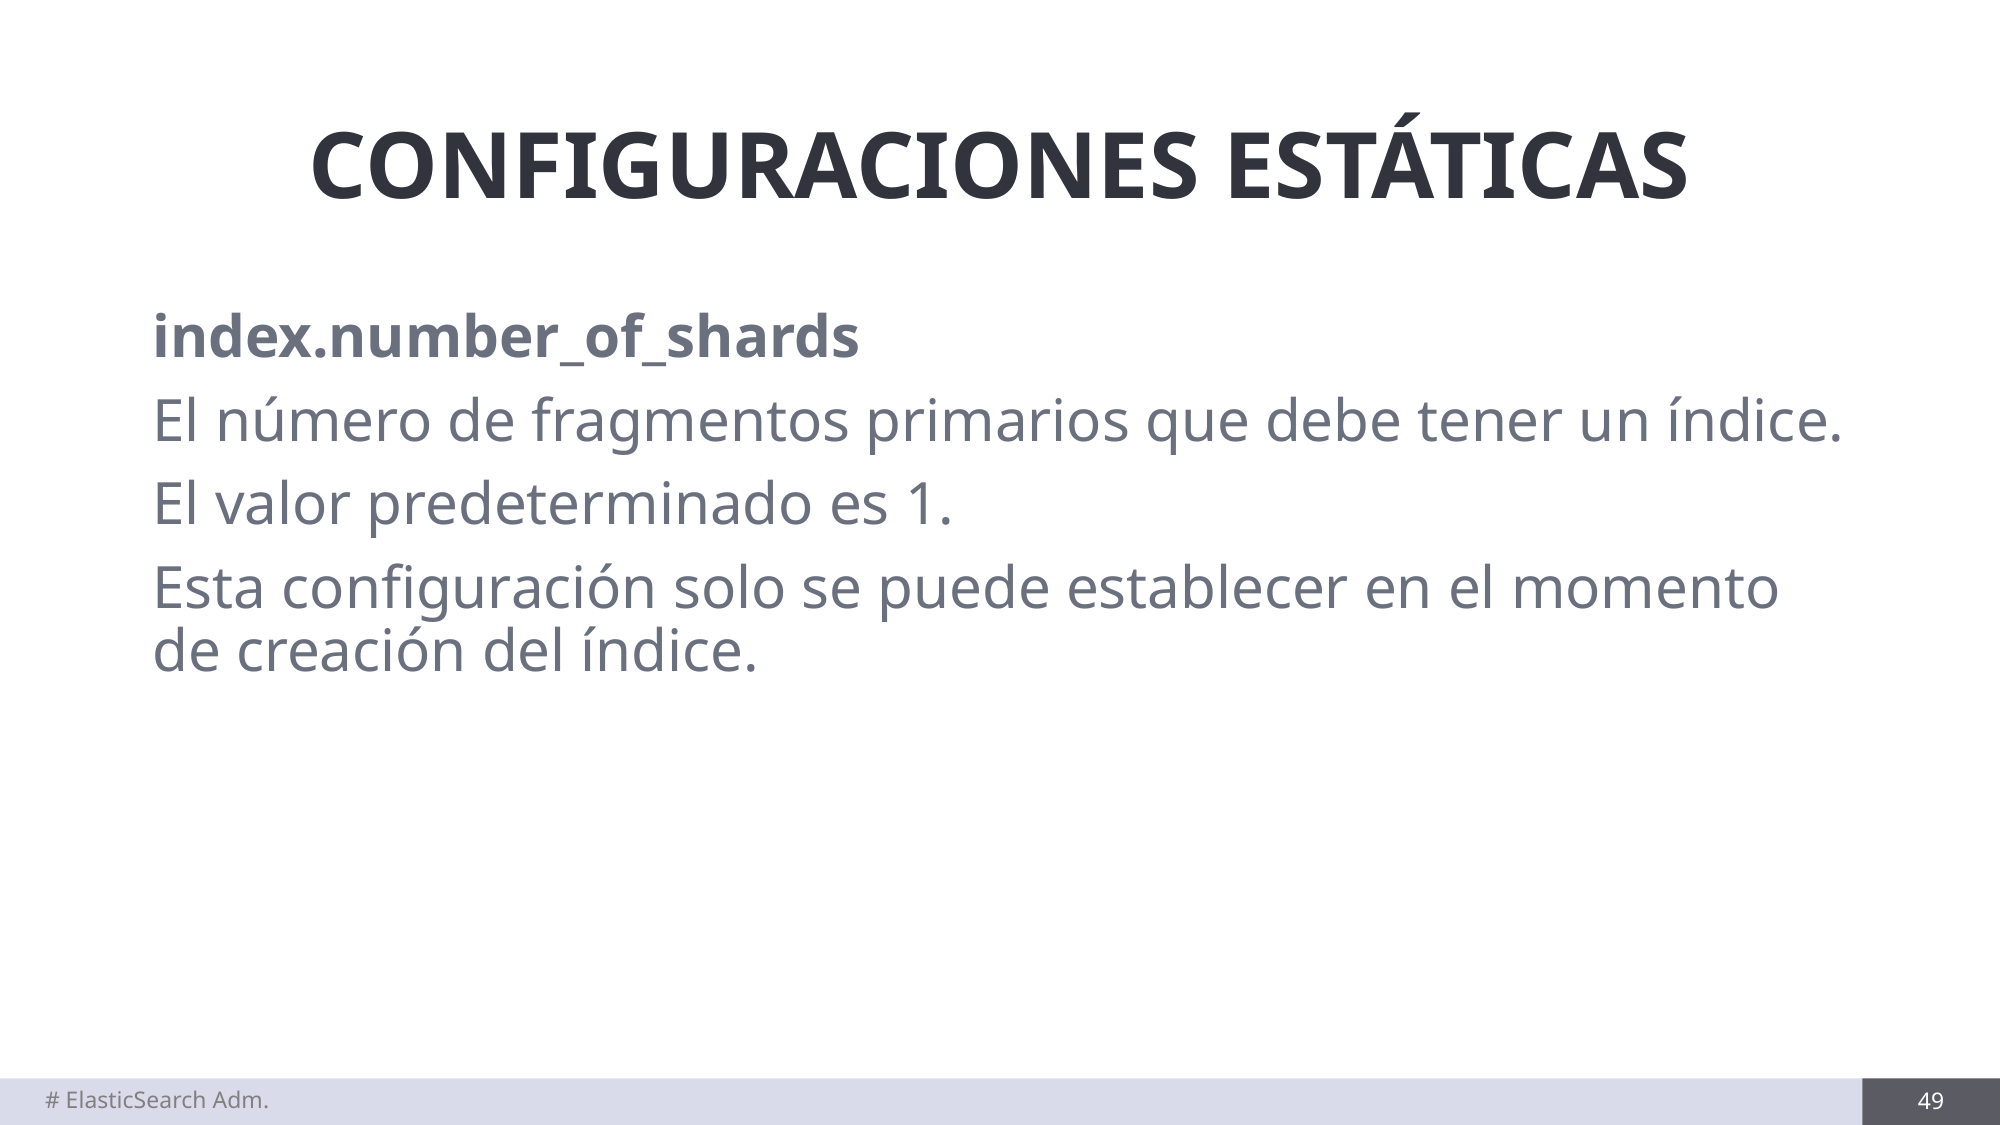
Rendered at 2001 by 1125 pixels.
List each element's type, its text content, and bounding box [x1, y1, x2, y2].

title CONFIGURACIONES ESTÁTICAS [137, 59, 1863, 278]
slide_number 49 [1862, 1078, 2000, 1125]
footer # ElasticSearch Adm. [0, 1078, 1862, 1125]
list index.number_of_shards El número de fragmentos primarios que debe tener un índice. El valor predeterminado es 1. Esta configuración solo se puede establecer en el momento de creación del índice. [137, 299, 1863, 1014]
